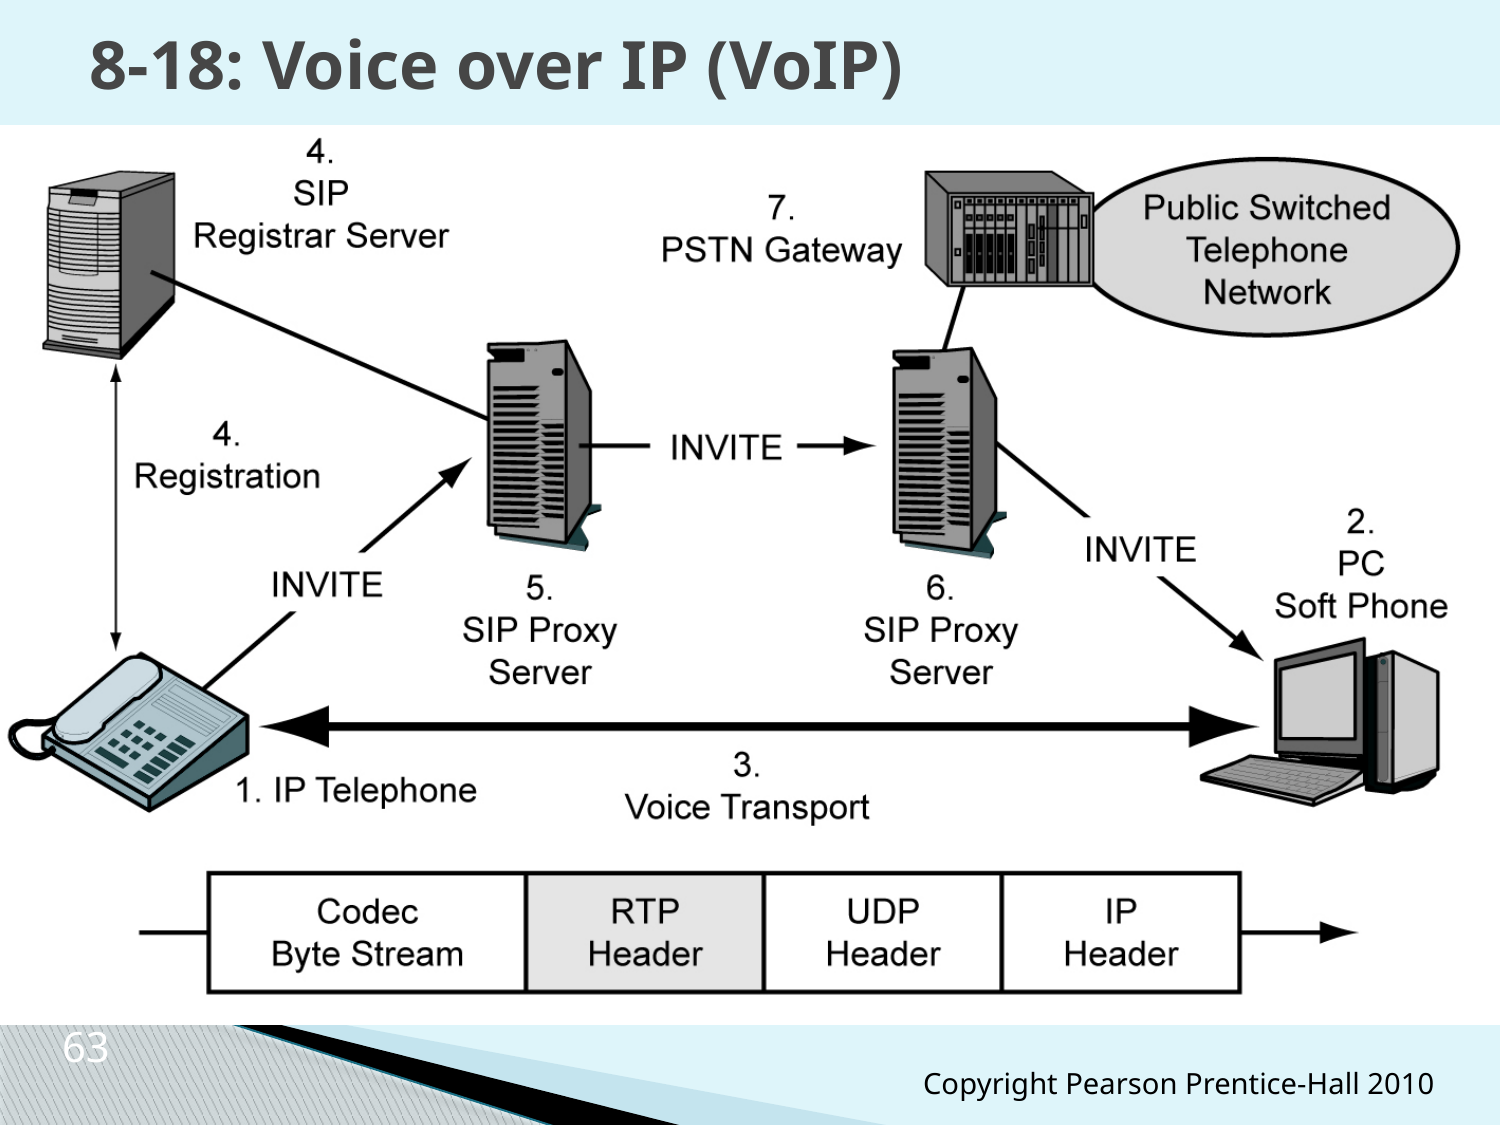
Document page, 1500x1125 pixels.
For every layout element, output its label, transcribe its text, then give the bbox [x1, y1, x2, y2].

picture [0, 124, 1500, 1026]
slide_number 63 [0, 1036, 125, 1085]
footer Copyright Pearson Prentice-Hall 2010 [737, 1052, 1450, 1113]
title 8-18: Voice over IP (VoIP) [75, 0, 1425, 124]
